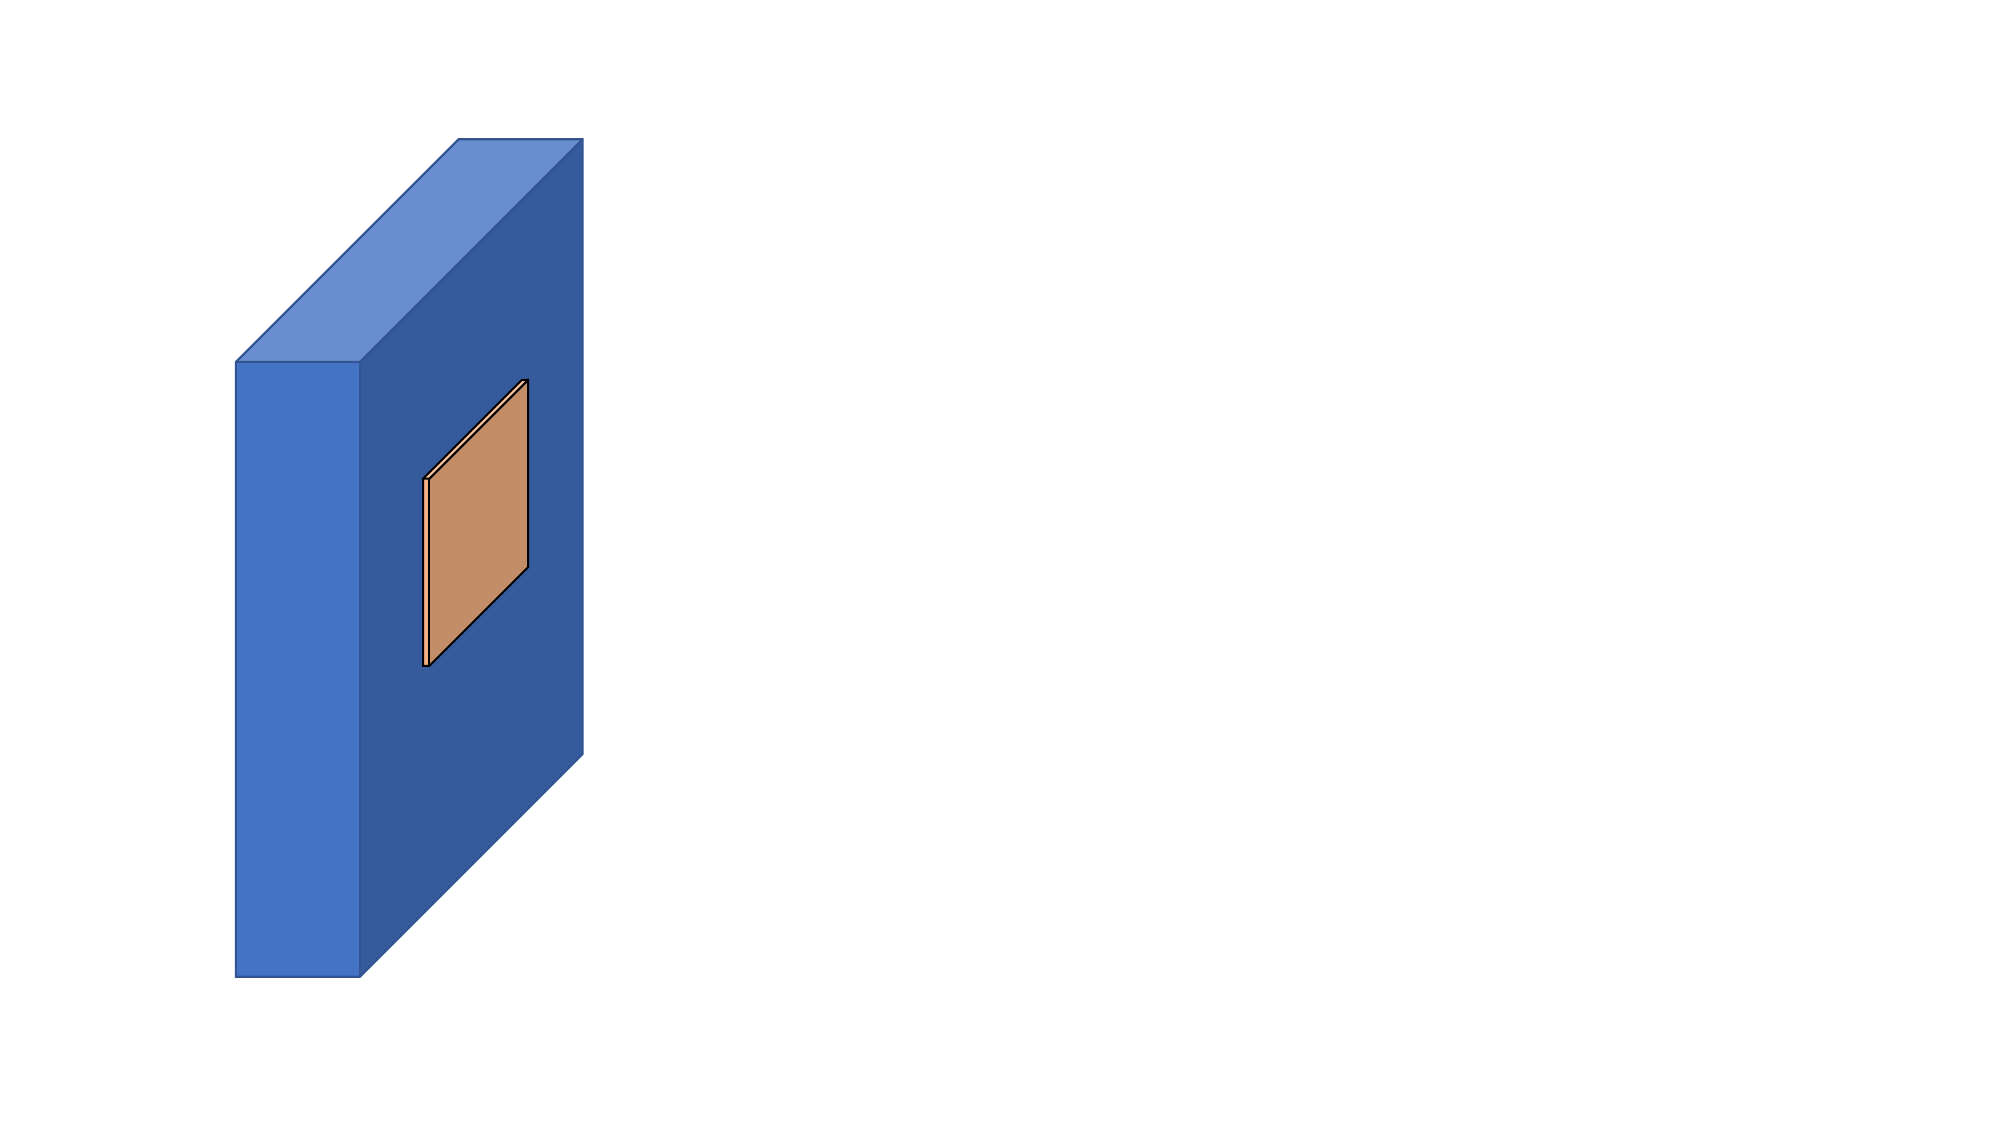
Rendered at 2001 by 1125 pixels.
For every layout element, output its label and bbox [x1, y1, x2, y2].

text_box [234, 138, 584, 978]
